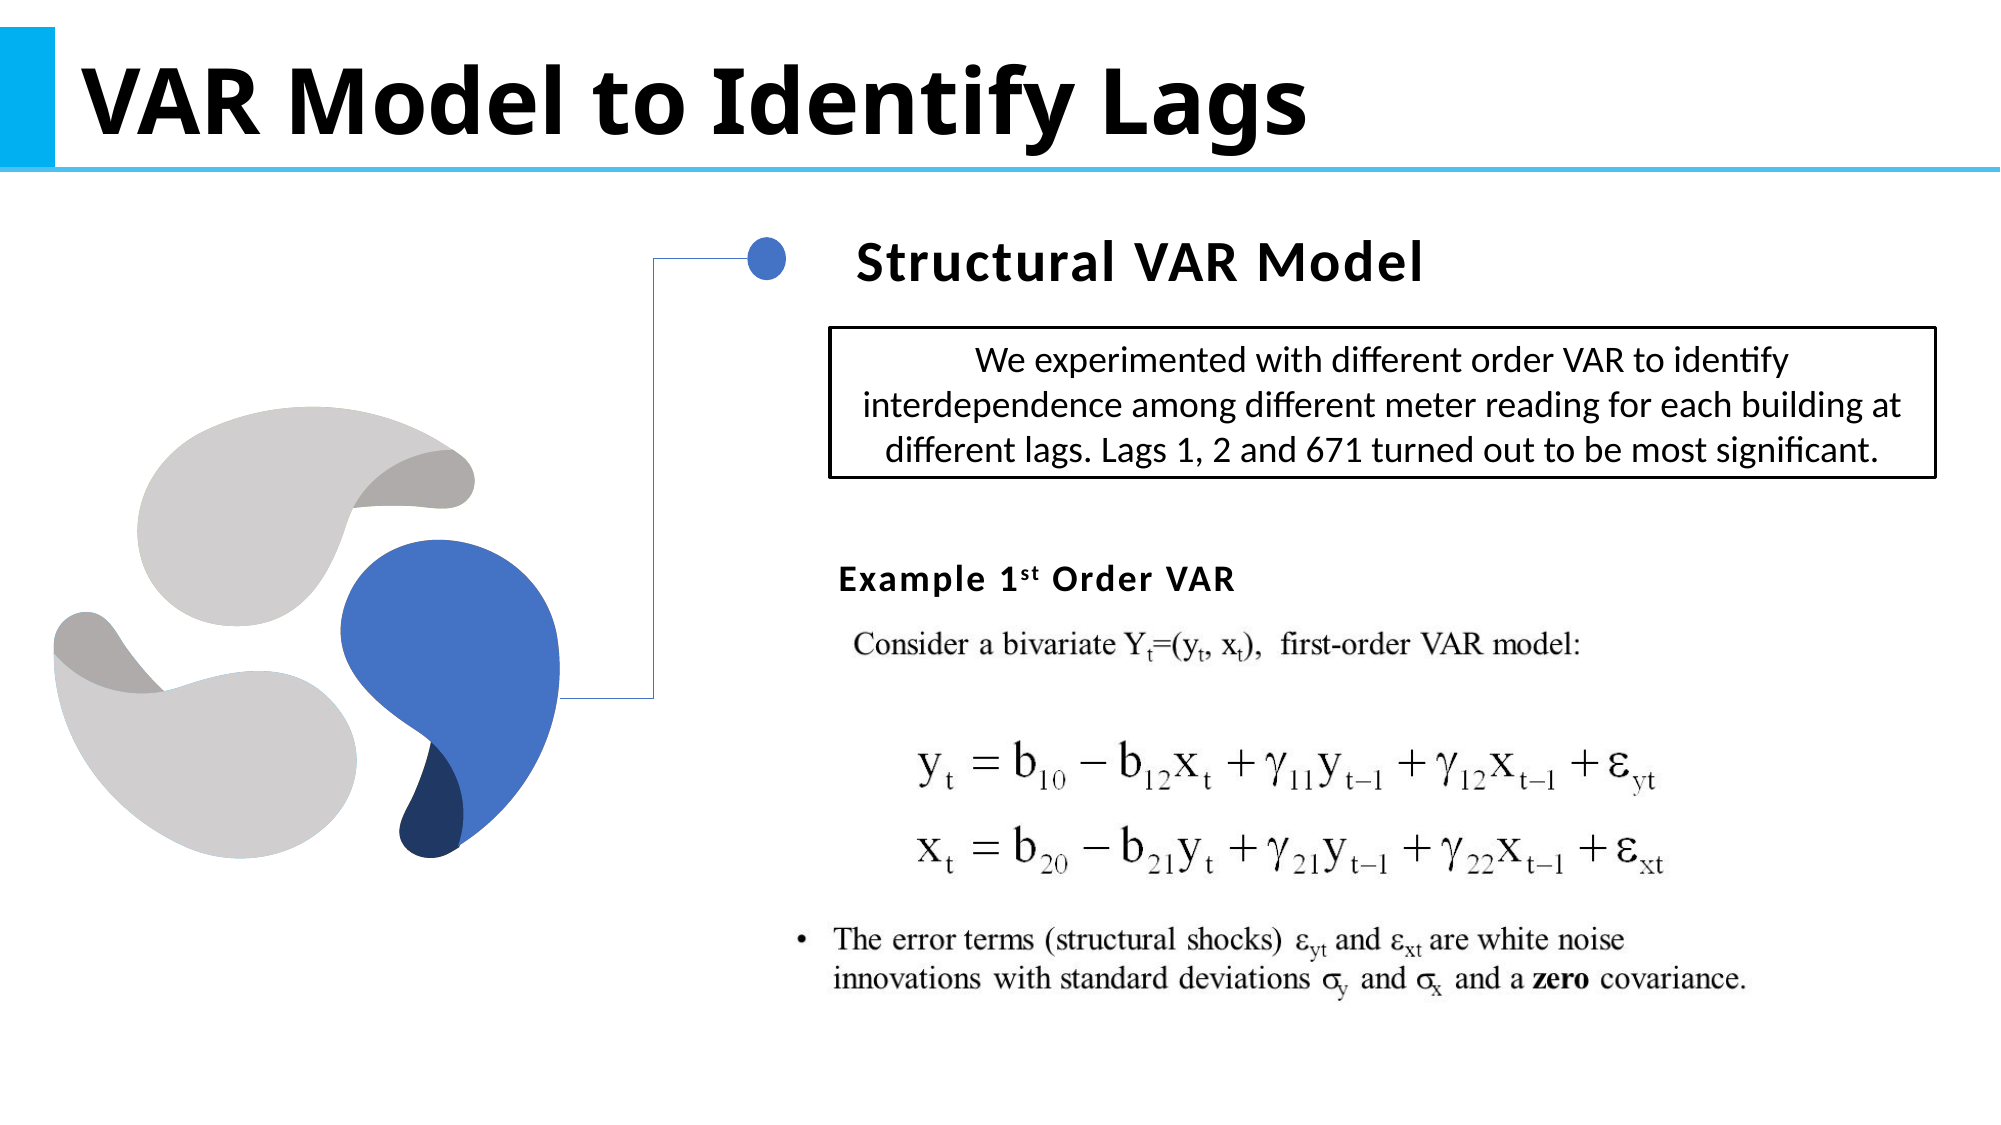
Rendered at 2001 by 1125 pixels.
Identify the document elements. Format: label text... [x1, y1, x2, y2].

text_box VAR Model to Identify Lags [66, 35, 2000, 160]
picture [785, 607, 1769, 1007]
text_box [0, 27, 55, 167]
text_box Example 1st Order VAR [748, 546, 1409, 607]
text_box [746, 236, 788, 282]
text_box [557, 258, 748, 638]
text_box We experimented with different order VAR to identify interdependence among different meter reading for each building at different lags. Lags 1, 2 and 671 turned out to be most significant. [829, 327, 1936, 478]
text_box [53, 406, 560, 859]
text_box Structural VAR Model [830, 215, 1451, 301]
